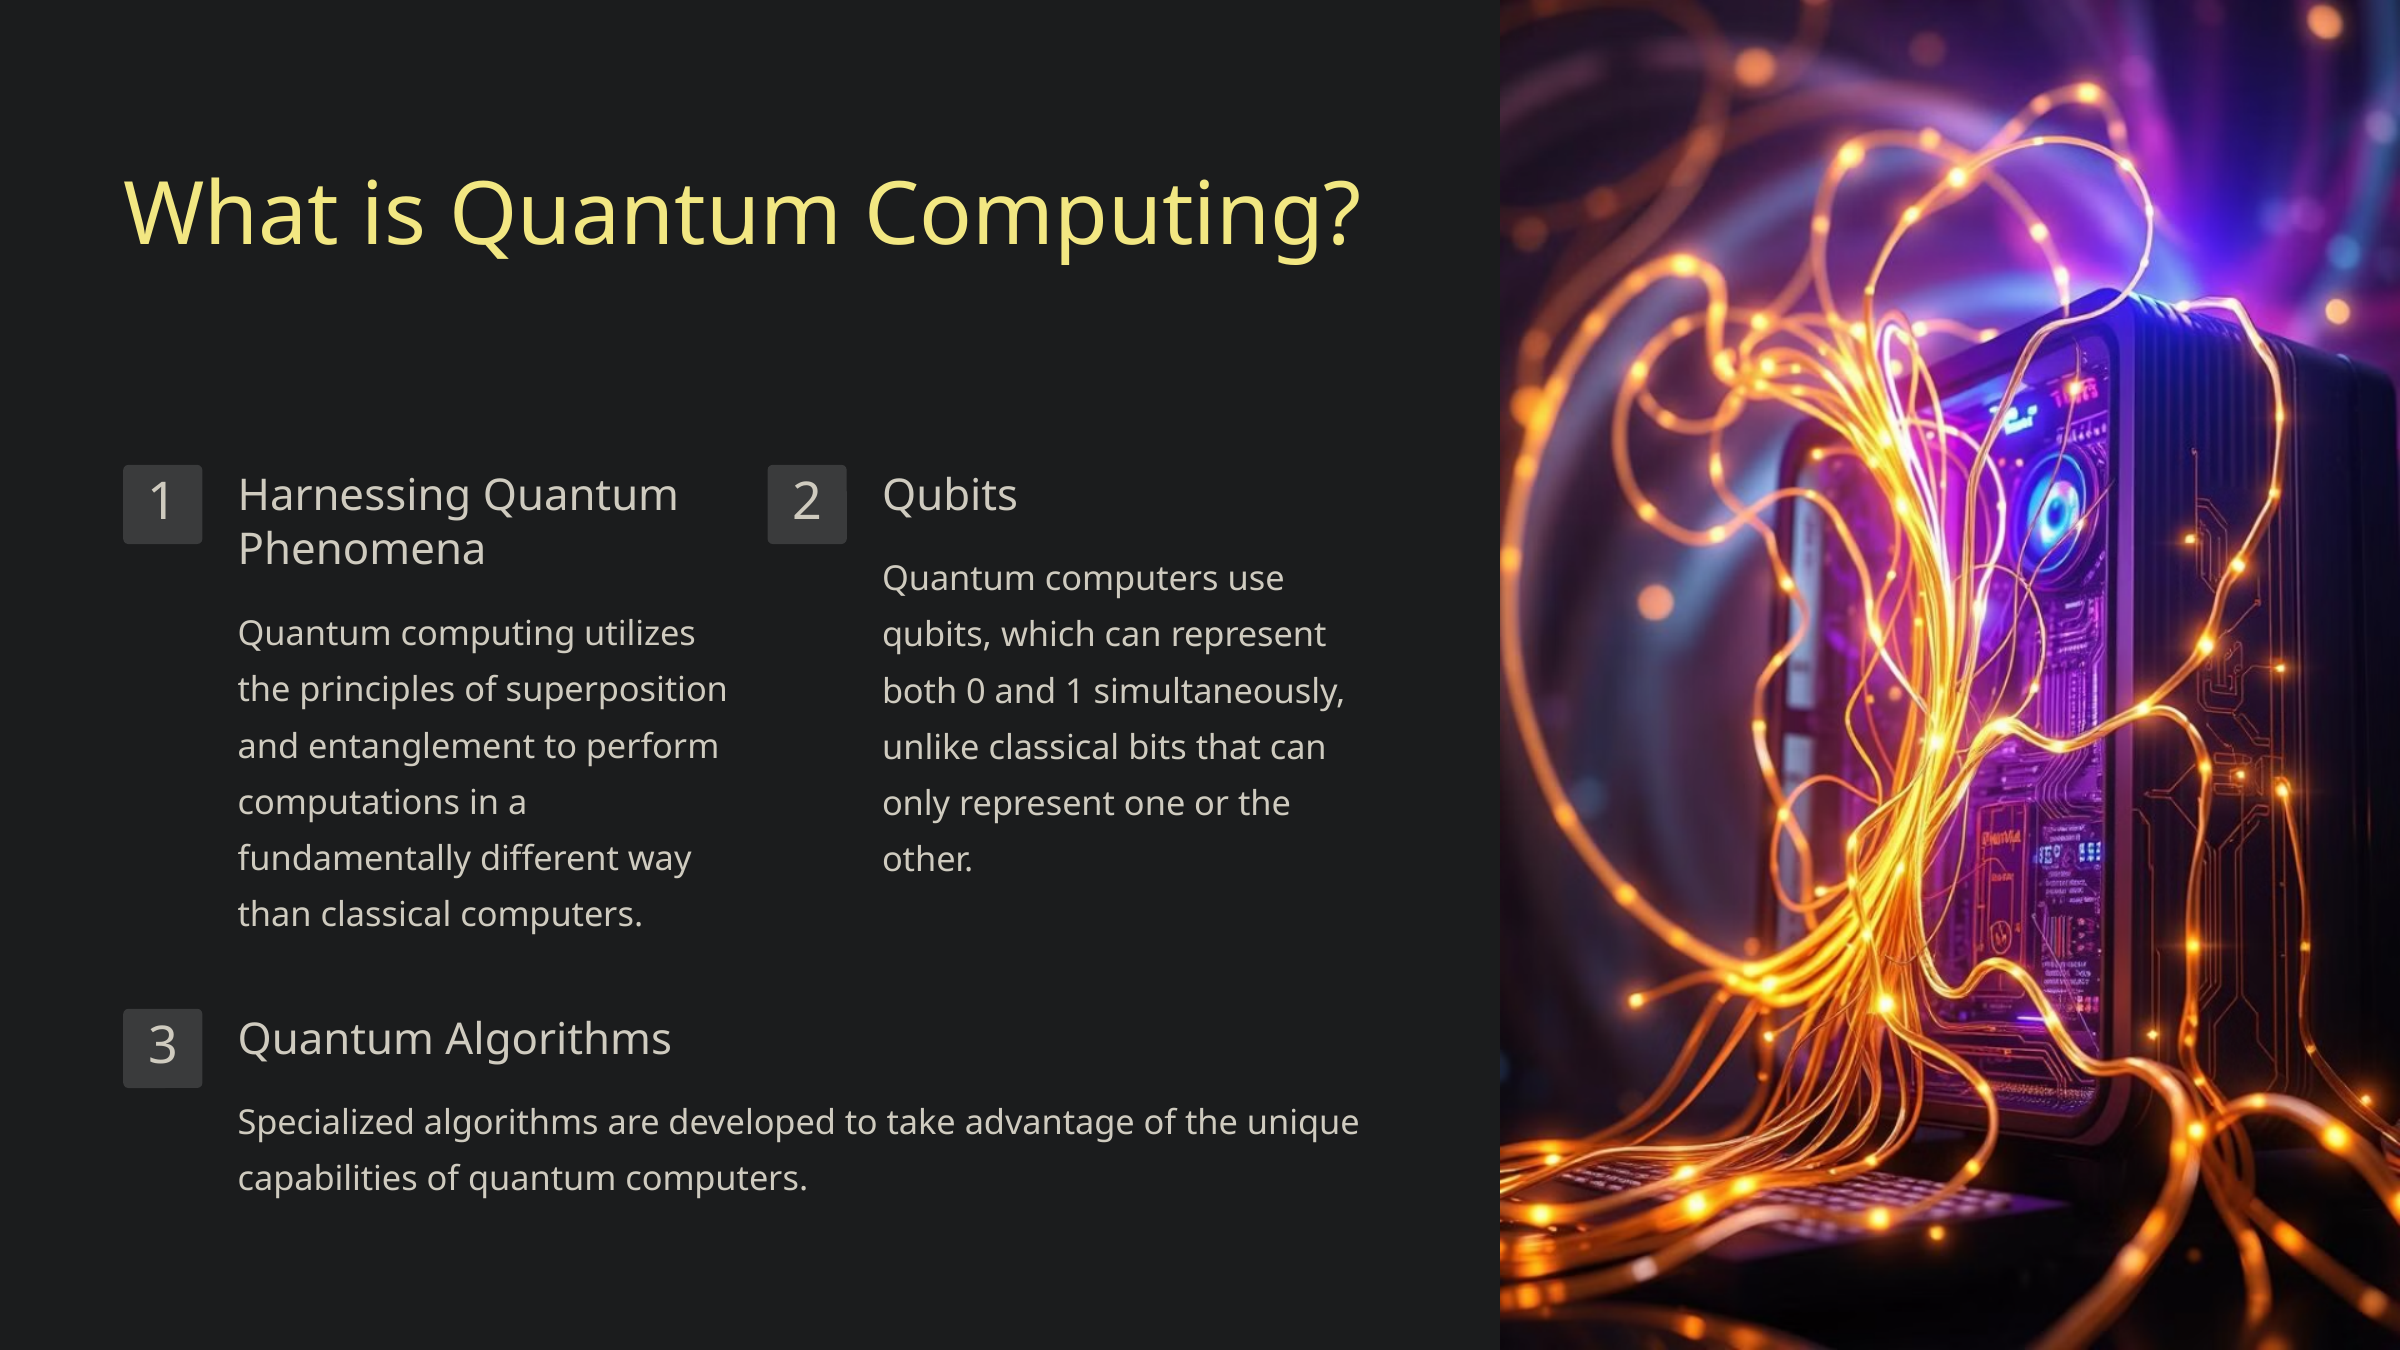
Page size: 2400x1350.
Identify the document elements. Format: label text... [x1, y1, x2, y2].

text_box 1 [153, 478, 172, 531]
text_box 2 [790, 478, 824, 531]
text_box Quantum computing utilizes the principles of superposition and entanglement to perform computations in a fundamentally different way than classical computers. [237, 596, 733, 934]
text_box [123, 464, 203, 545]
text_box Qubits [882, 464, 1323, 520]
text_box Quantum Algorithms [237, 1008, 684, 1064]
text_box [123, 1008, 203, 1089]
text_box 3 [146, 1022, 180, 1075]
text_box Harnessing Quantum Phenomena [237, 464, 733, 575]
text_box Quantum computers use qubits, which can represent both 0 and 1 simultaneously, unlike classical bits that can only represent one or the other. [882, 541, 1377, 879]
text_box What is Quantum Computing? [123, 152, 1377, 373]
text_box [767, 464, 847, 545]
text_box Specialized algorithms are developed to take advantage of the unique capabilities of quantum computers. [237, 1084, 1377, 1198]
picture [1499, 0, 2400, 1350]
